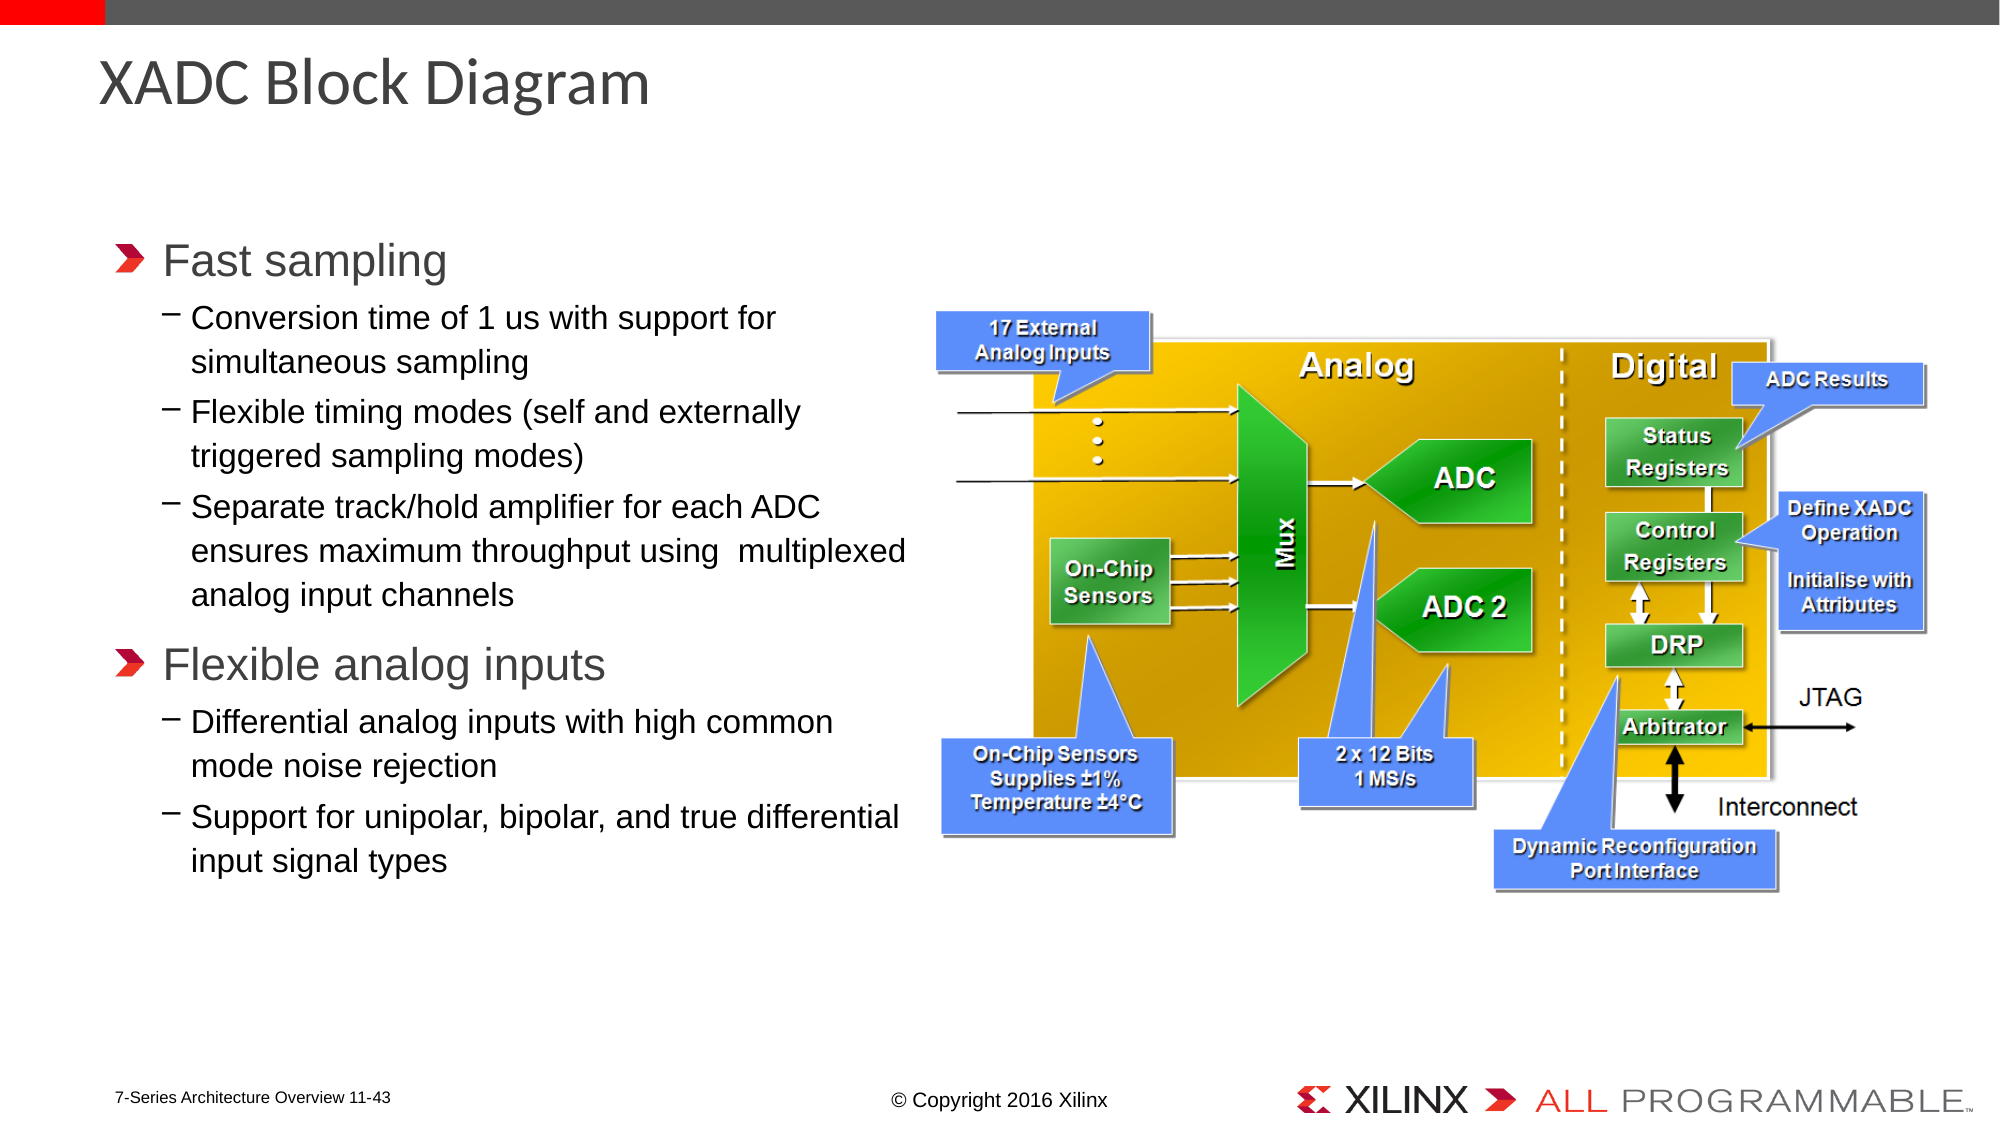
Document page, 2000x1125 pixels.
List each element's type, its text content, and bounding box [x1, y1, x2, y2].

slide_number 7-Series Architecture Overview 11-43 [99, 1078, 444, 1120]
picture [1317, 1086, 1973, 1113]
picture [114, 648, 145, 677]
picture [114, 243, 145, 273]
picture [934, 308, 1937, 894]
footer © Copyright 2016 Xilinx [683, 1079, 1317, 1120]
list Fast sampling Conversion time of 1 us with support for simultaneous sampling Flexible timing modes (self and externally triggered sampling modes) Separate track/hold amplifier for each ADC ensures maximum throughput using multiplexed analog input channels Flexible analog inputs Differential analog inputs with high common mode noise rejection Support for unipolar, bipolar, and true differential input signal types [99, 217, 924, 918]
title XADC Block Diagram [99, 34, 1900, 122]
